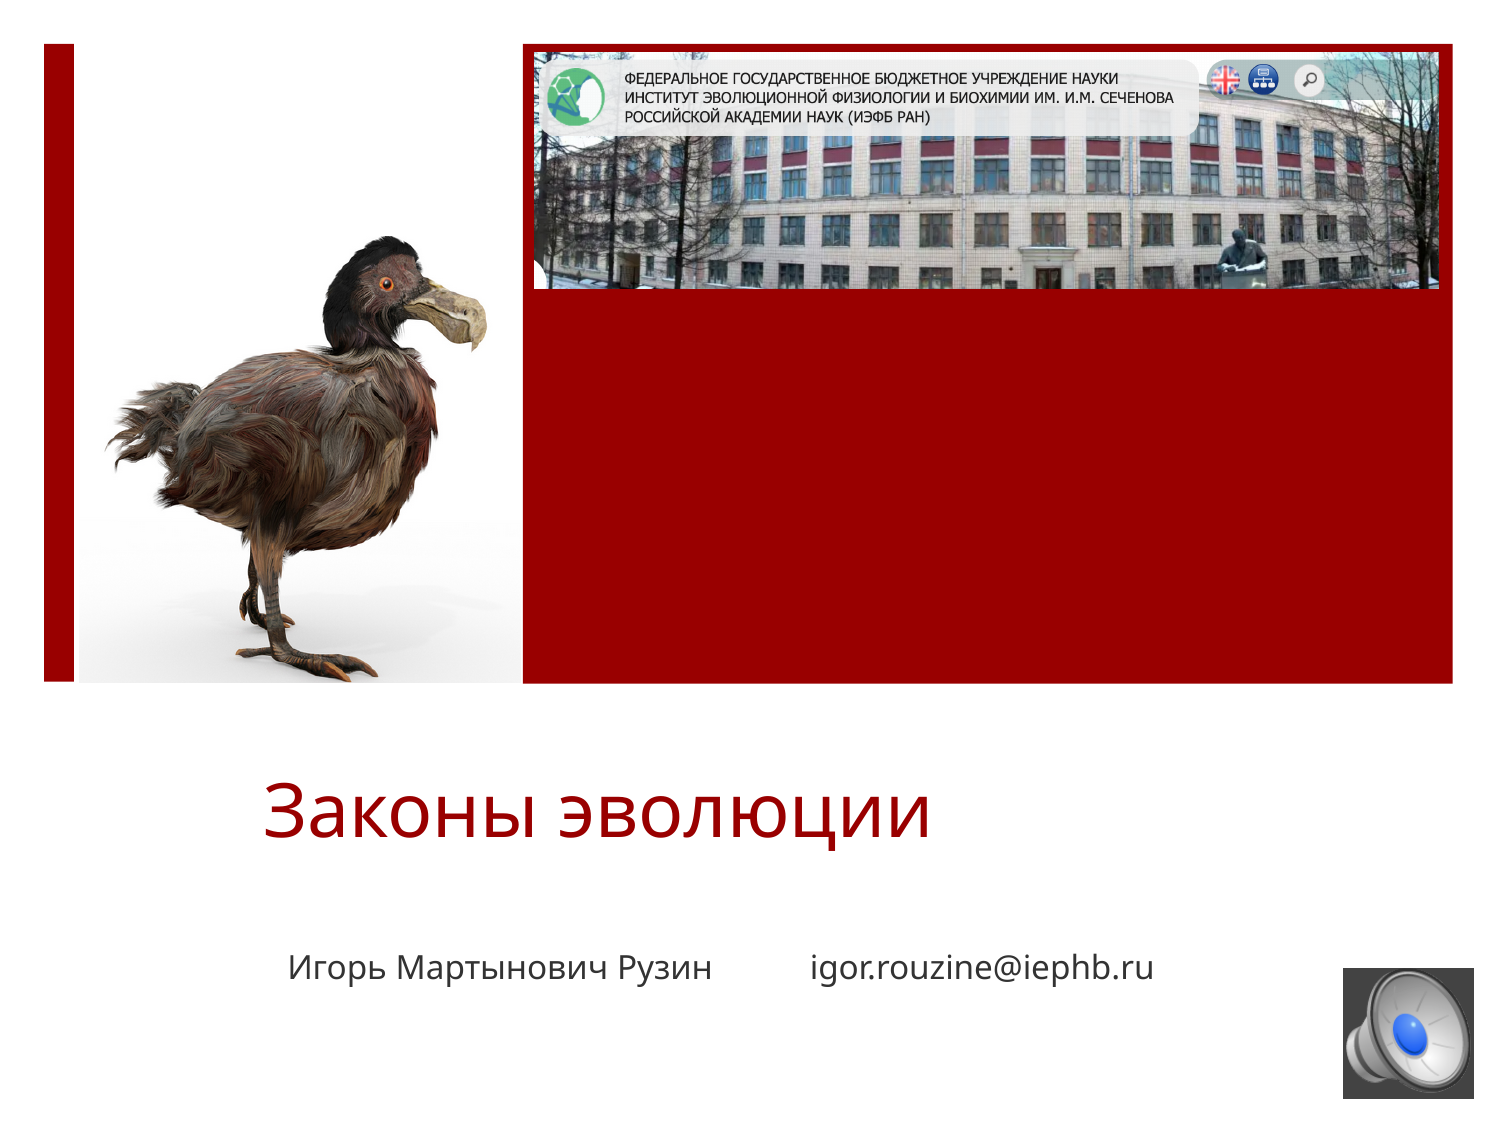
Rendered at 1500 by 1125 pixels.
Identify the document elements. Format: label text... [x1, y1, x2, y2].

subtitle Игорь Мартынович Рузин igor.rouzine@iephb.ru [272, 938, 1358, 1077]
title Законы эволюции [248, 687, 1421, 860]
picture [533, 52, 1440, 289]
picture [1341, 966, 1476, 1101]
picture [78, 235, 521, 684]
